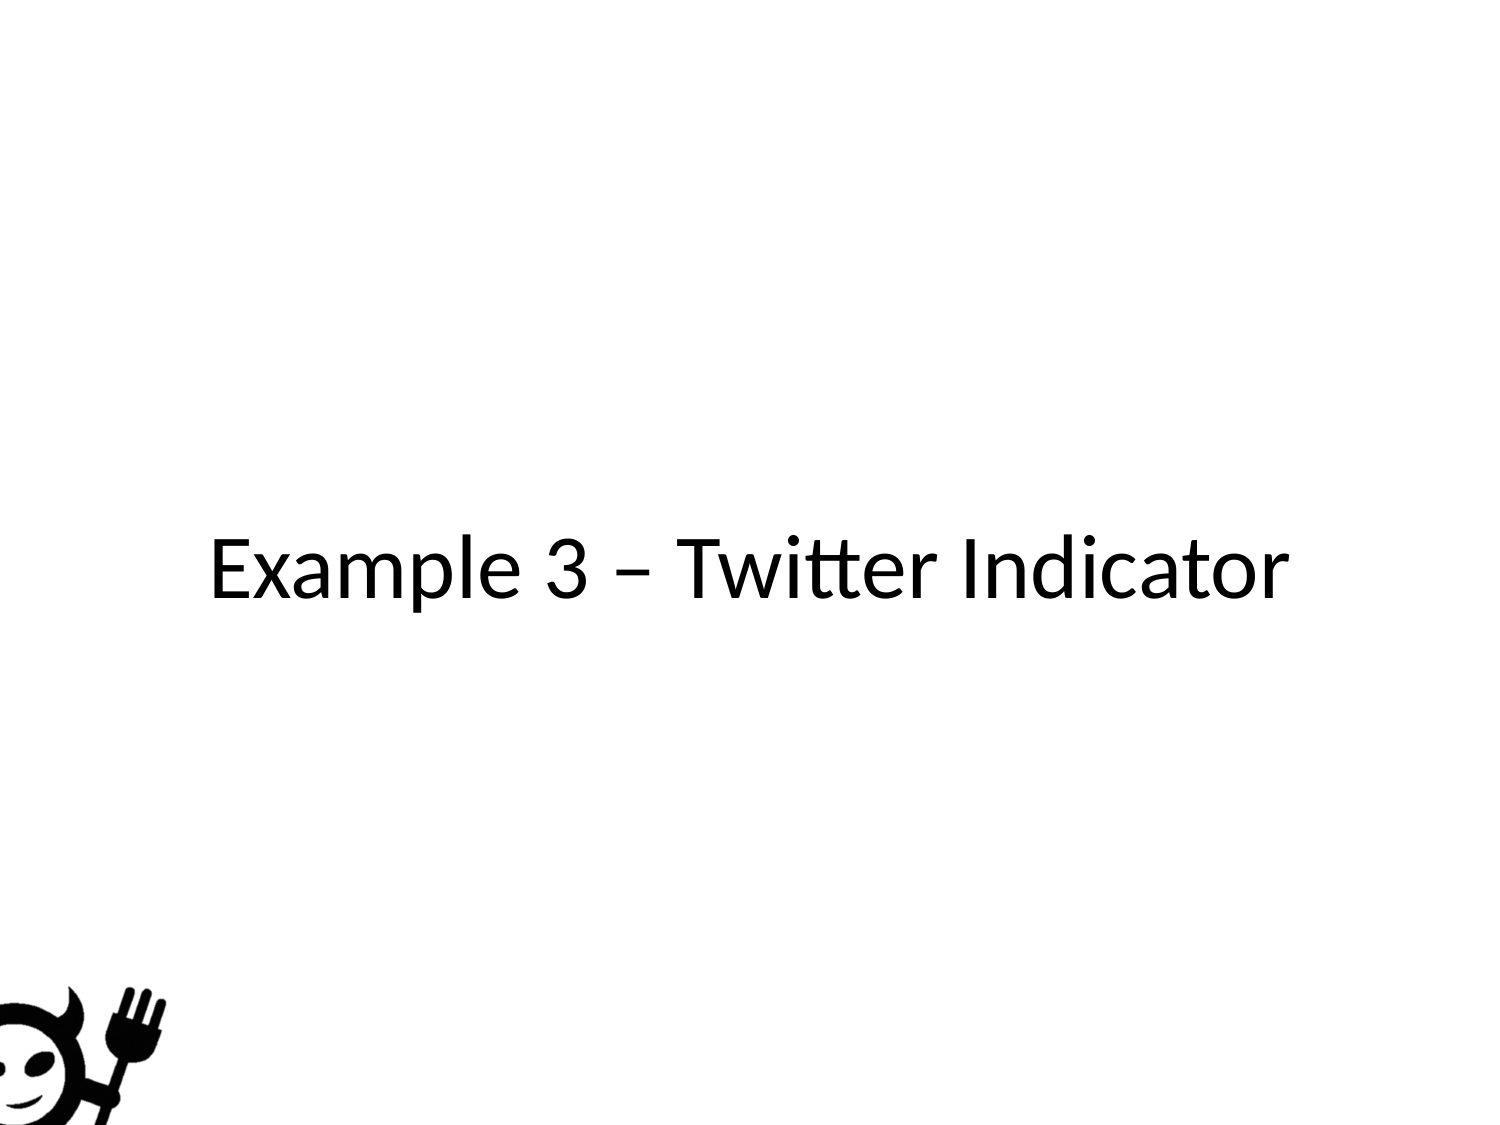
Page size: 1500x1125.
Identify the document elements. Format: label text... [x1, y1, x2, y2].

picture [0, 985, 174, 1125]
text_box Example 3 – Twitter Indicator [185, 499, 1316, 626]
